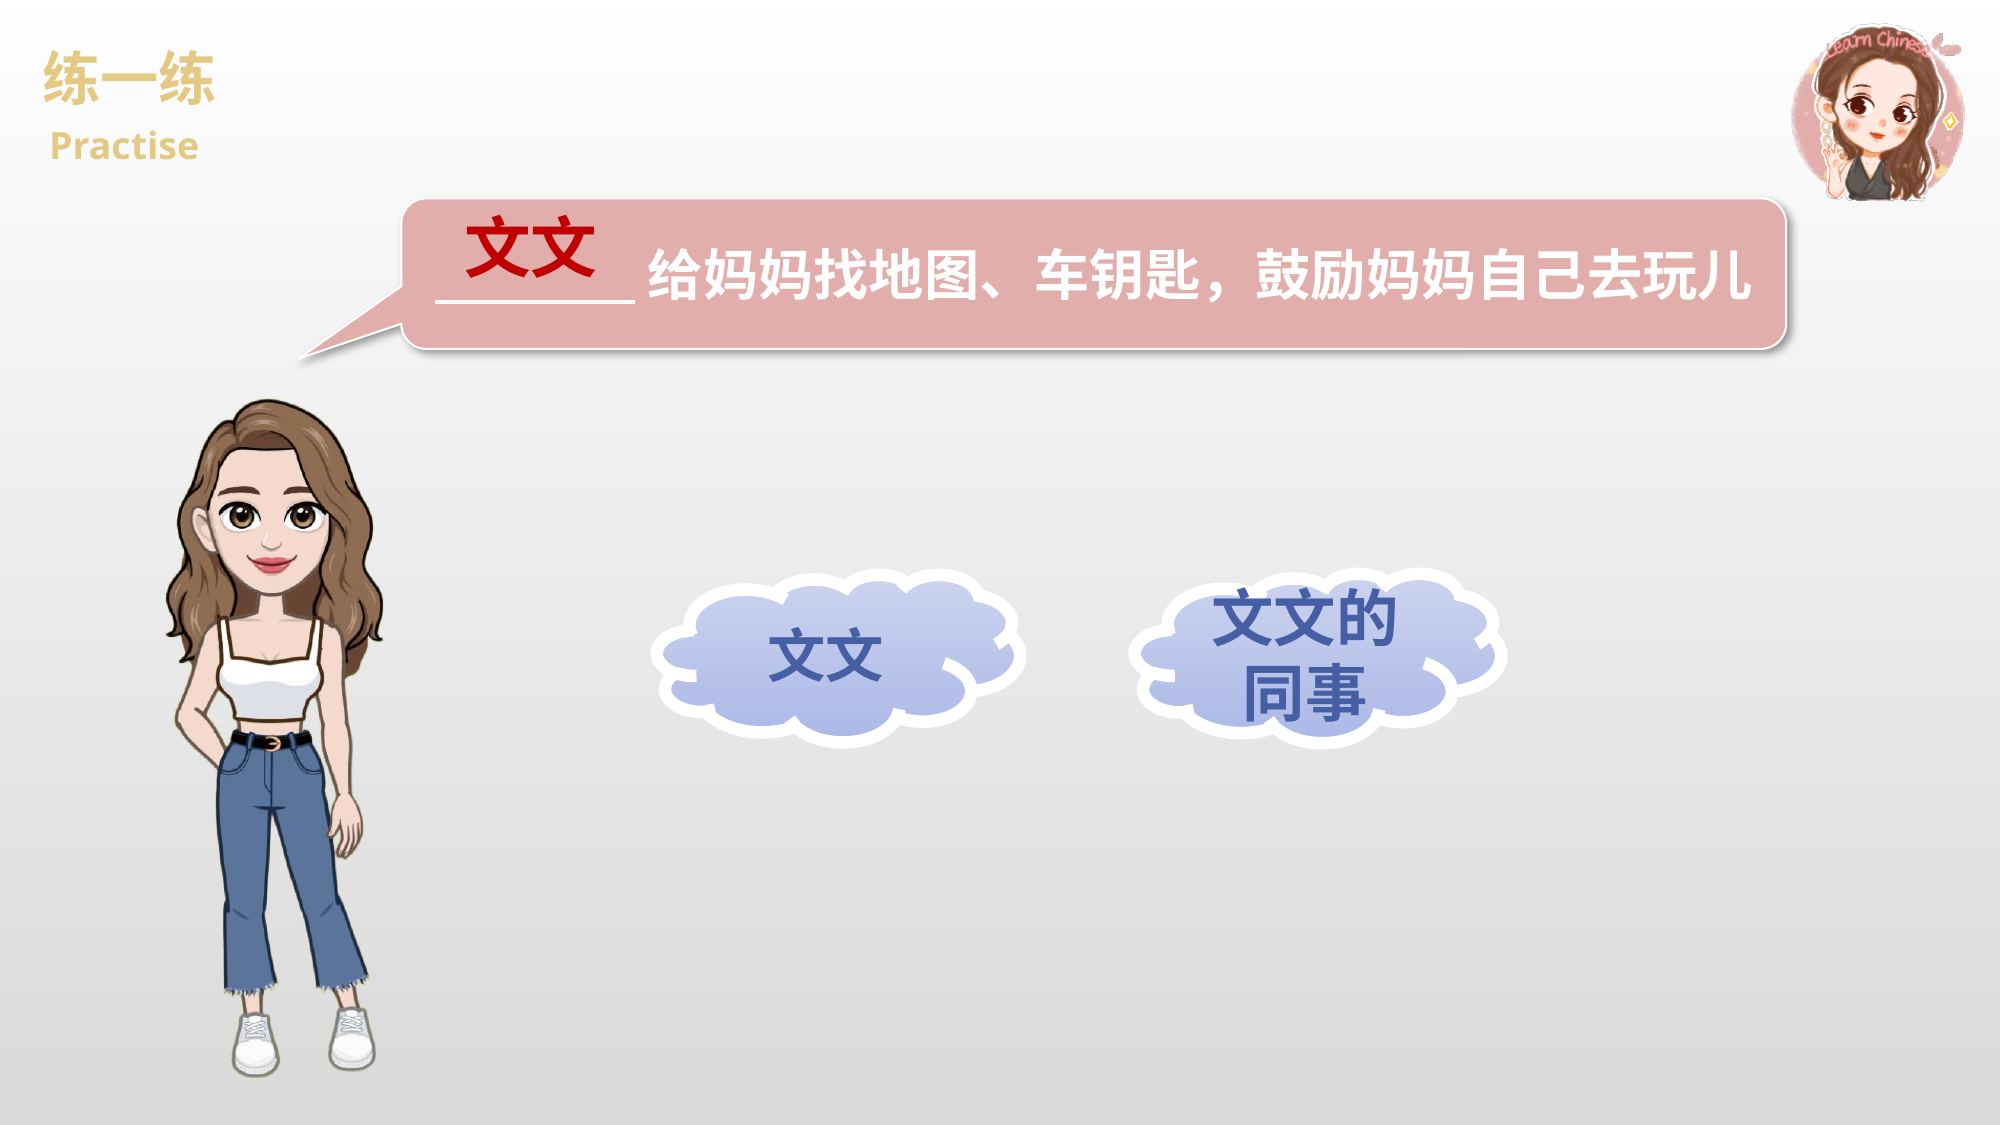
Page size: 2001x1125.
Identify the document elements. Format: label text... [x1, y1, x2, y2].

text_box 文文 [402, 198, 659, 294]
text_box 练一练 [27, 35, 233, 120]
text_box Practise [34, 115, 215, 175]
picture [0, 303, 548, 1125]
text_box 文文 [655, 573, 1022, 745]
text_box 文文的同事 [1133, 572, 1503, 745]
picture [1758, 0, 1998, 240]
text_box 给妈妈找地图、车钥匙，鼓励妈妈自己去玩儿 [375, 197, 1788, 350]
